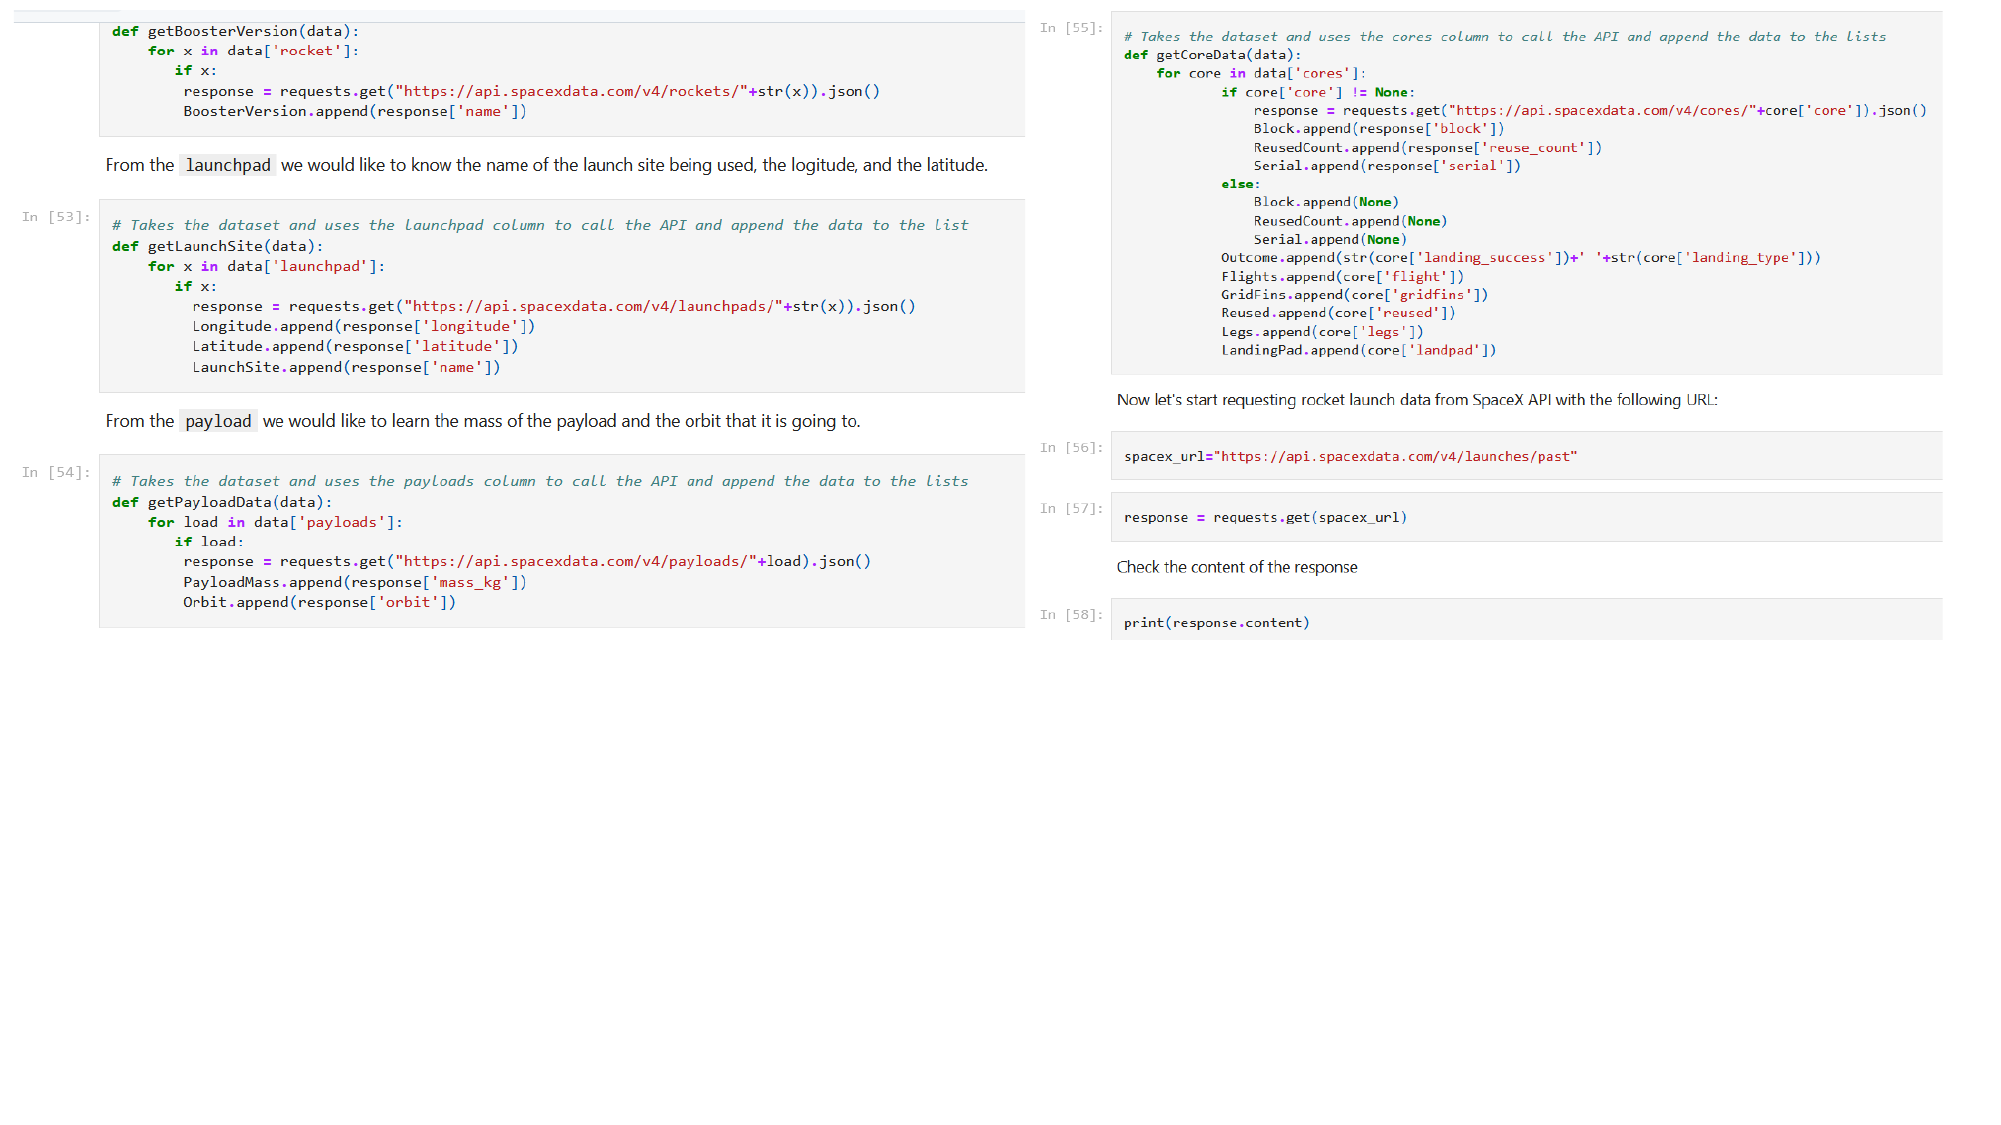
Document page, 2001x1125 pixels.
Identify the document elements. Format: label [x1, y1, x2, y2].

picture [13, 10, 1026, 631]
picture [1037, 2, 1943, 640]
